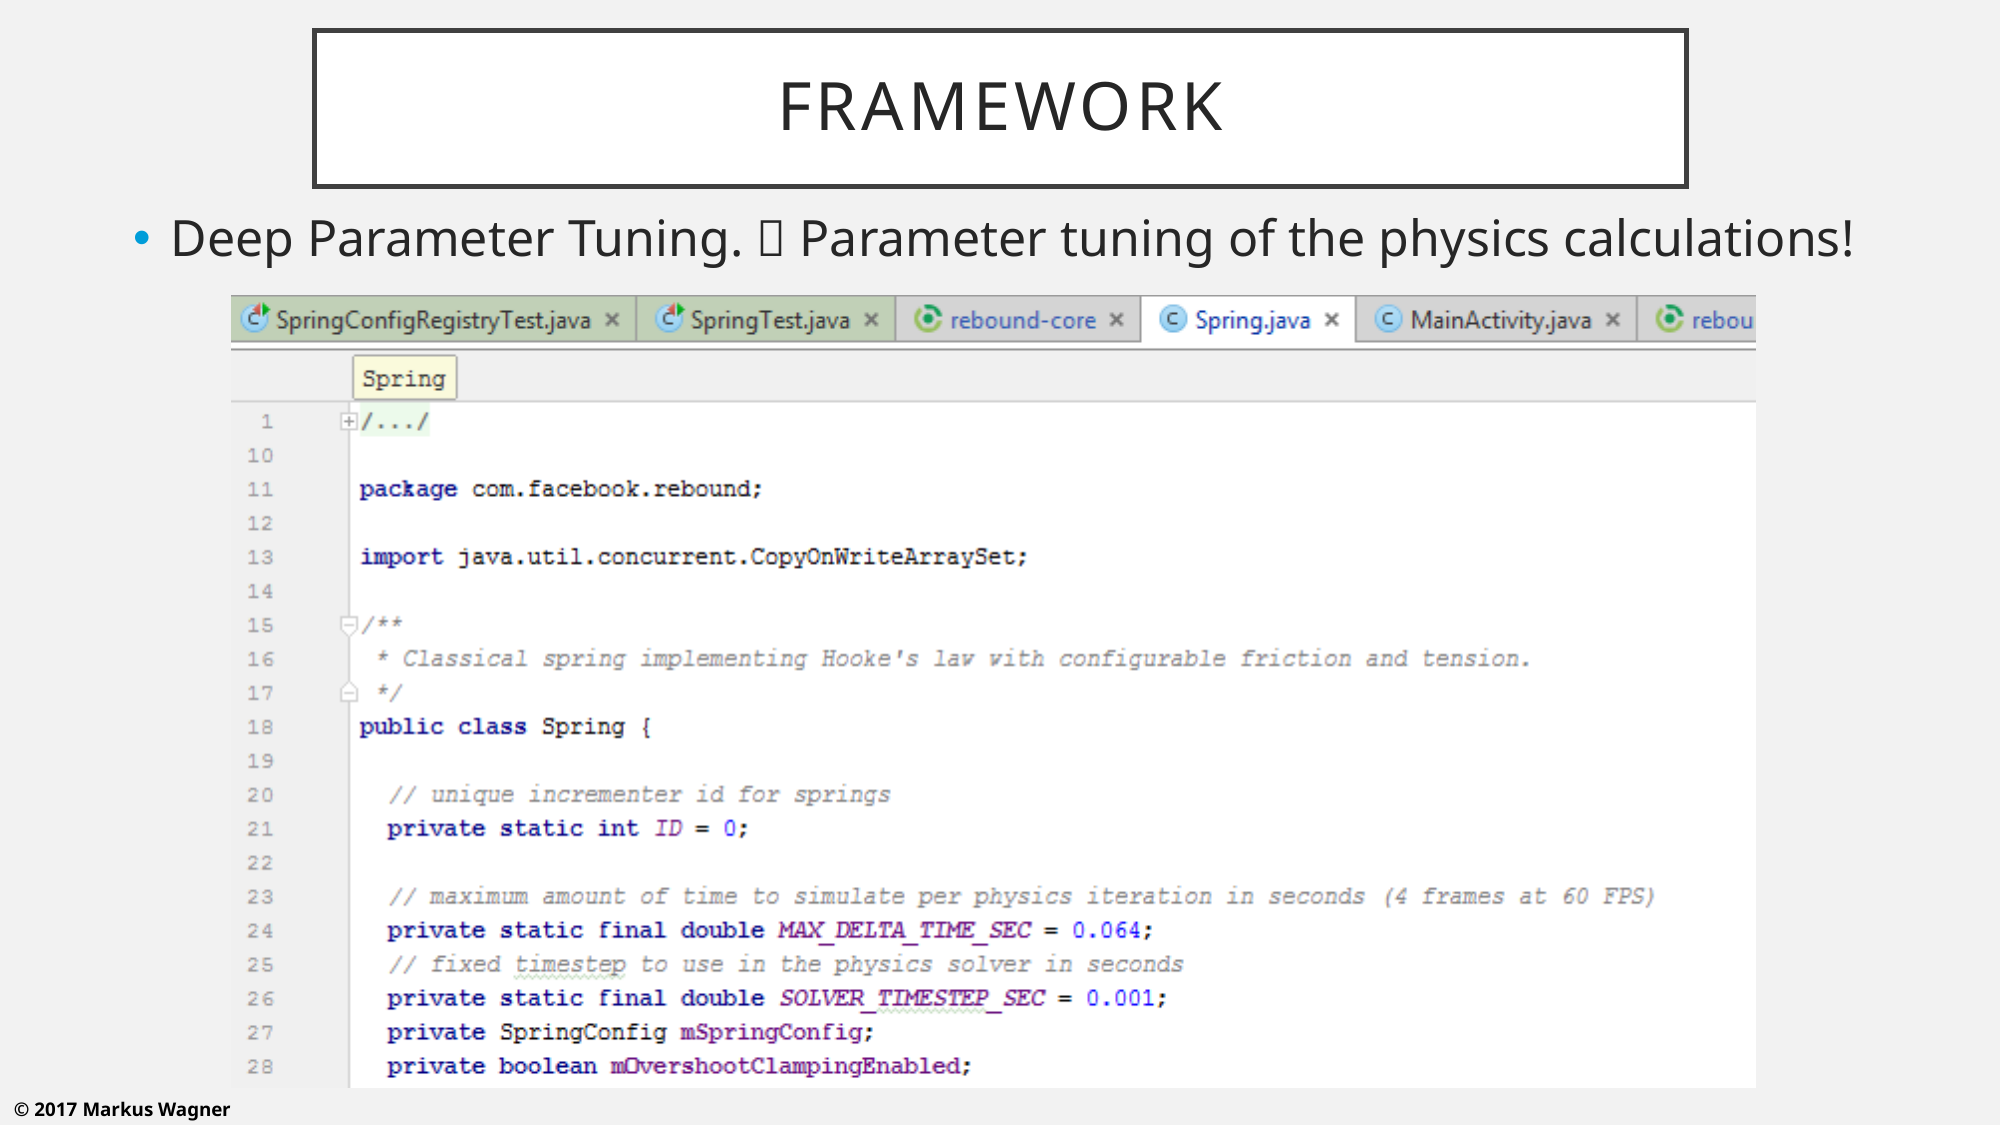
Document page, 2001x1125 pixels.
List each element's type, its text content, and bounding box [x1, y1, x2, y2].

text_box Framework [314, 30, 1687, 187]
picture [230, 295, 1756, 1088]
text_box Deep Parameter Tuning.  Parameter tuning of the physics calculations! [118, 206, 2000, 1007]
